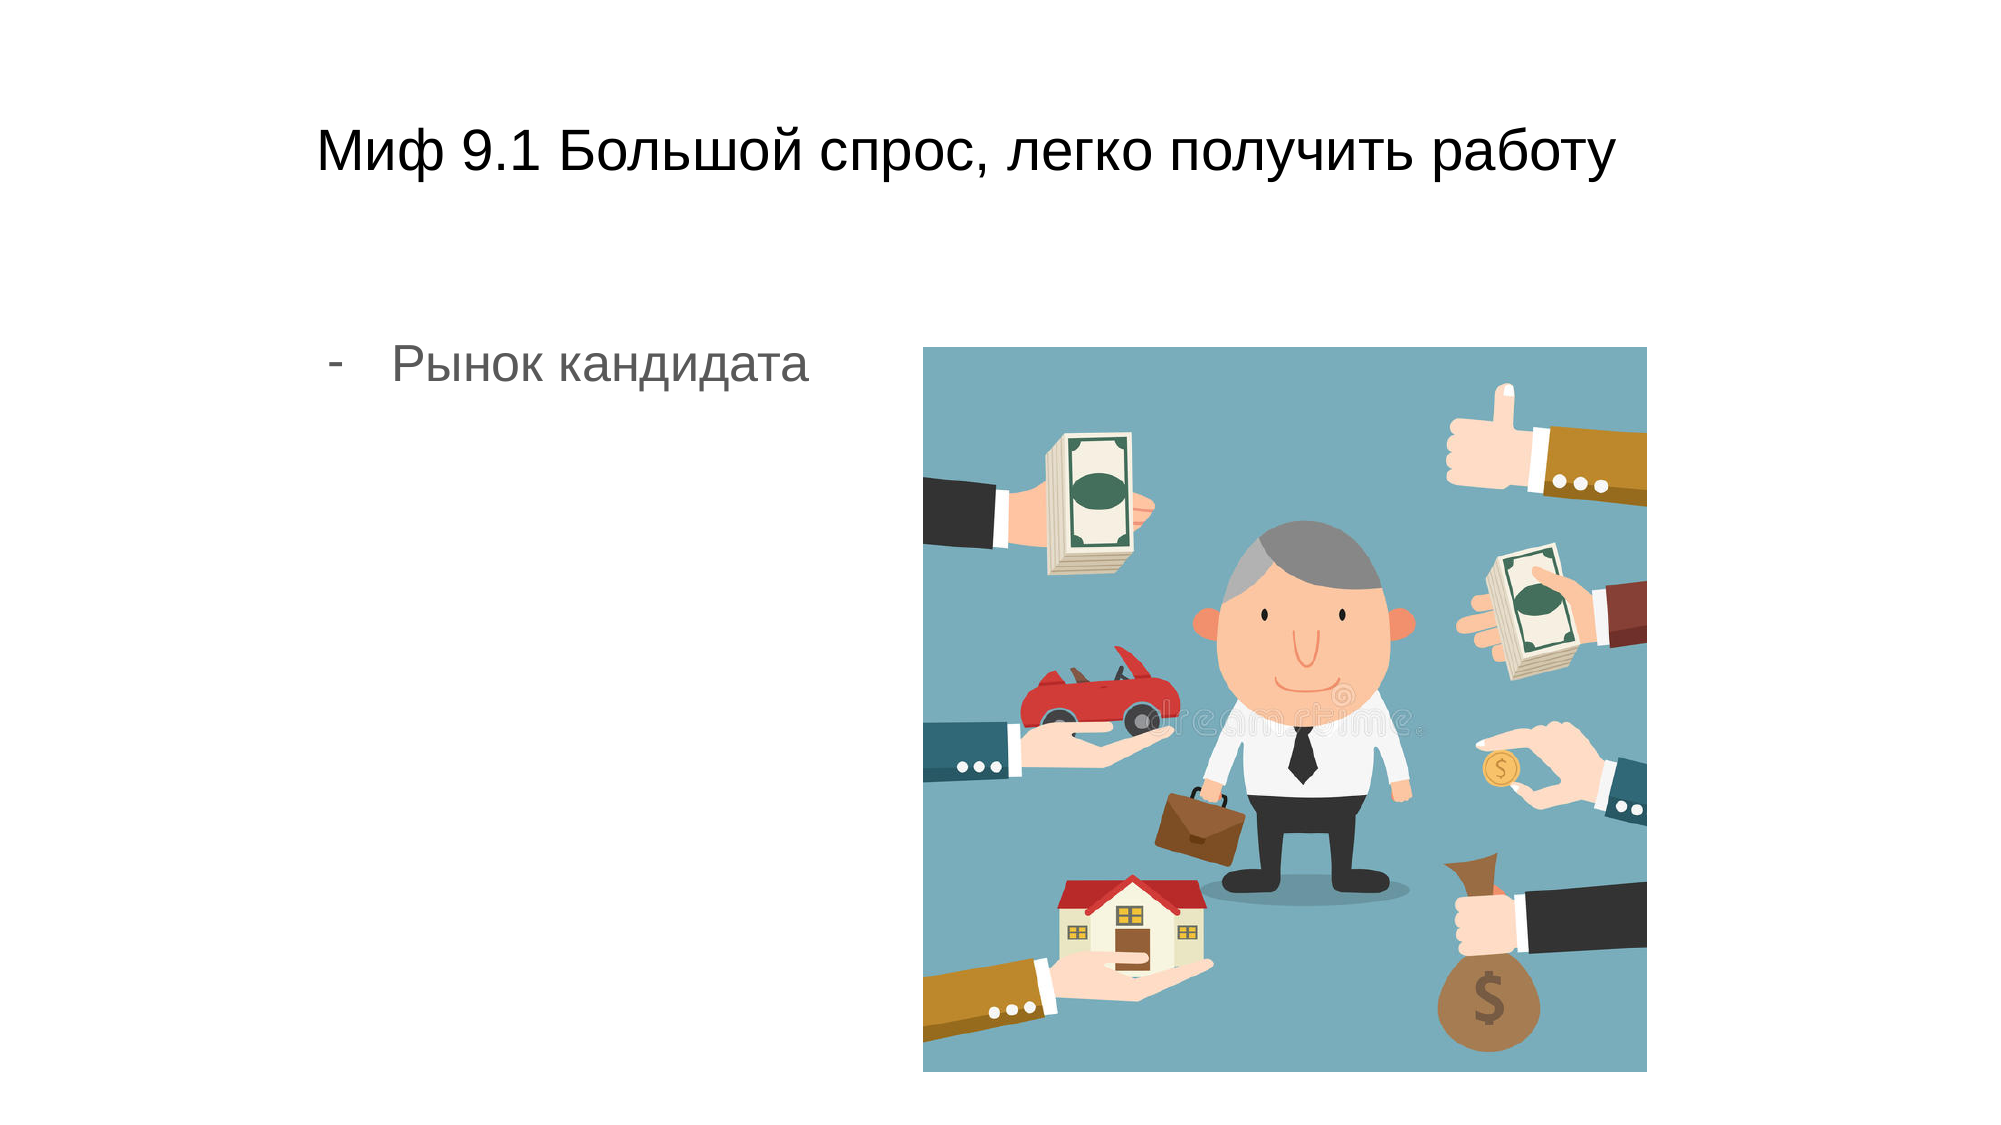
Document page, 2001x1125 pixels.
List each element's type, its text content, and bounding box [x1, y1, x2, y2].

list Рынок кандидата [301, 252, 1699, 1000]
title Миф 9.1 Большой спрос, легко получить работу [301, 97, 1699, 223]
picture [923, 347, 1648, 1072]
